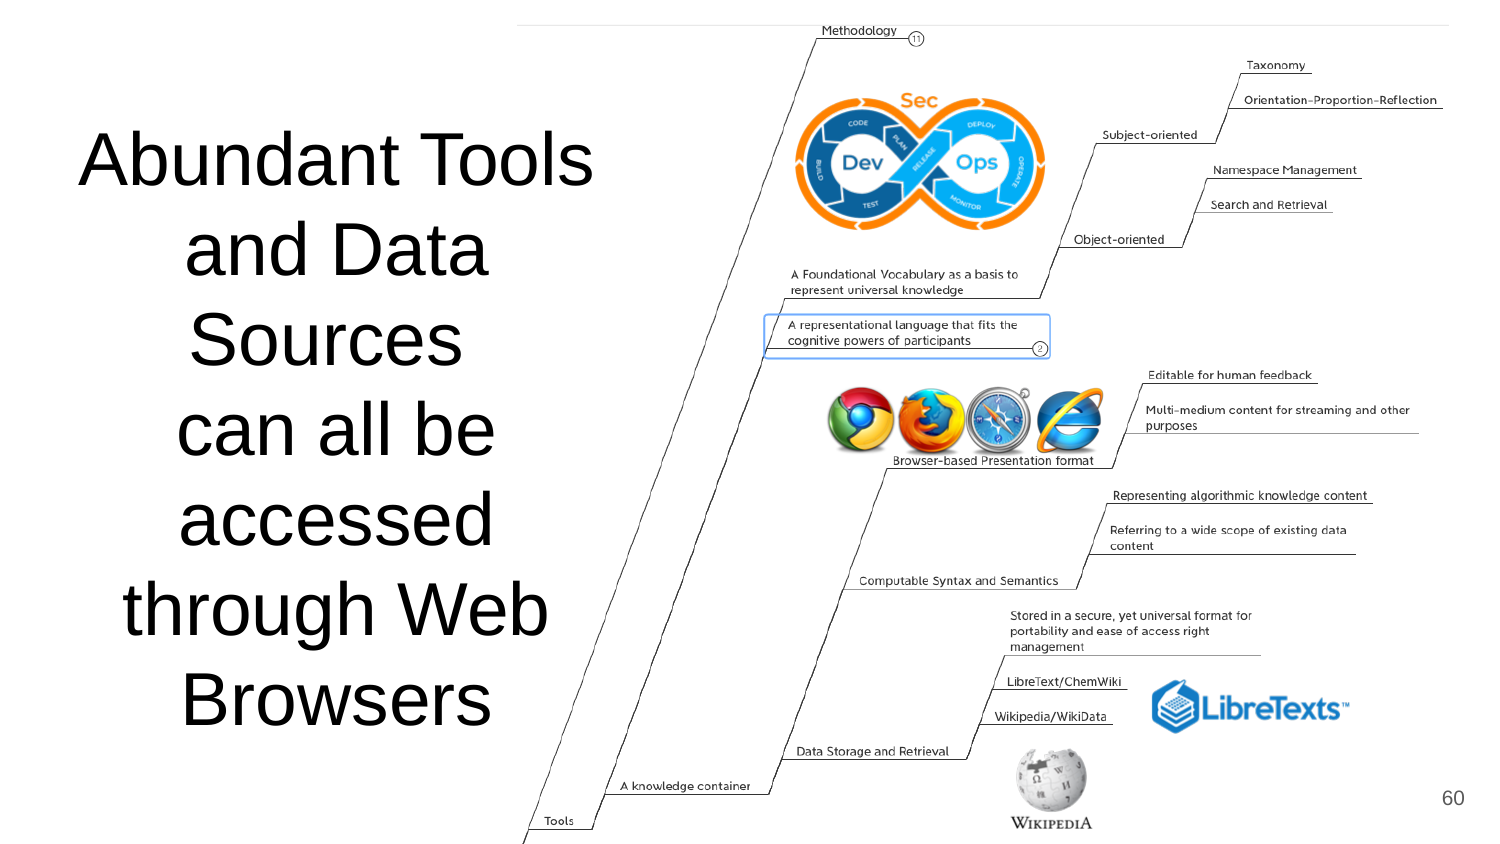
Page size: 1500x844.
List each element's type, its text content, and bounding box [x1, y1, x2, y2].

picture [517, 23, 1450, 844]
title Abundant Tools and Data Sources can all be accessed through Web Browsers [62, 80, 512, 771]
slide_number 60 [1453, 764, 1480, 830]
